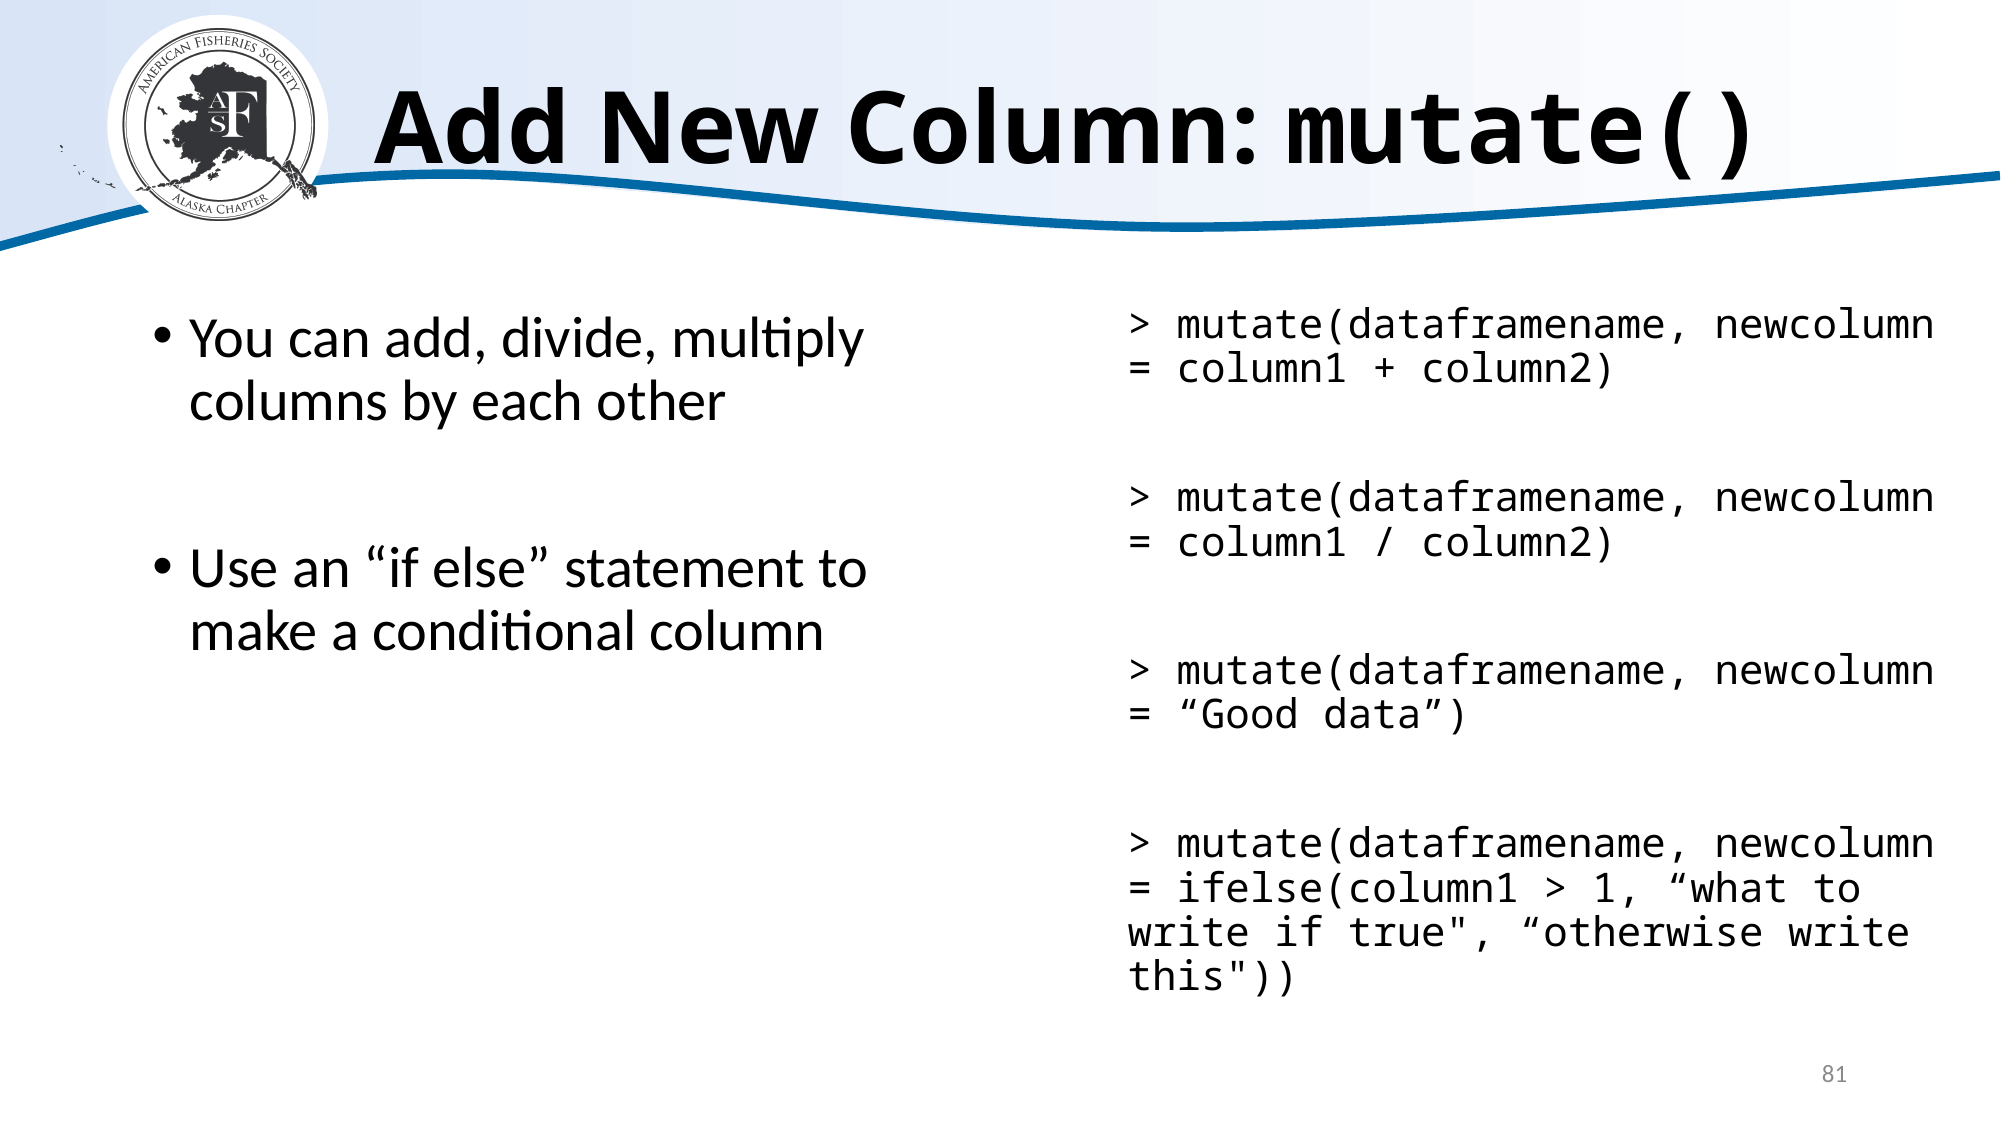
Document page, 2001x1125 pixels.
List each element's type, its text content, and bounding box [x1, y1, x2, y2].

list You can add, divide, multiply columns by each other Use an “if else” statement to make a conditional column [137, 299, 1019, 1014]
title Add New Column: mutate() [359, 30, 1863, 232]
picture [60, 28, 317, 221]
slide_number 81 [1412, 1042, 1863, 1103]
text_box > mutate(dataframename, newcolumn = column1 + column2) > mutate(dataframename, newcolumn = column1 / column2) > mutate(dataframename, newcolumn = “Good data”) > mutate(dataframename, newcolumn = ifelse(column1 > 1, “what to write if true", “otherwise write this")) [1112, 295, 1973, 1010]
